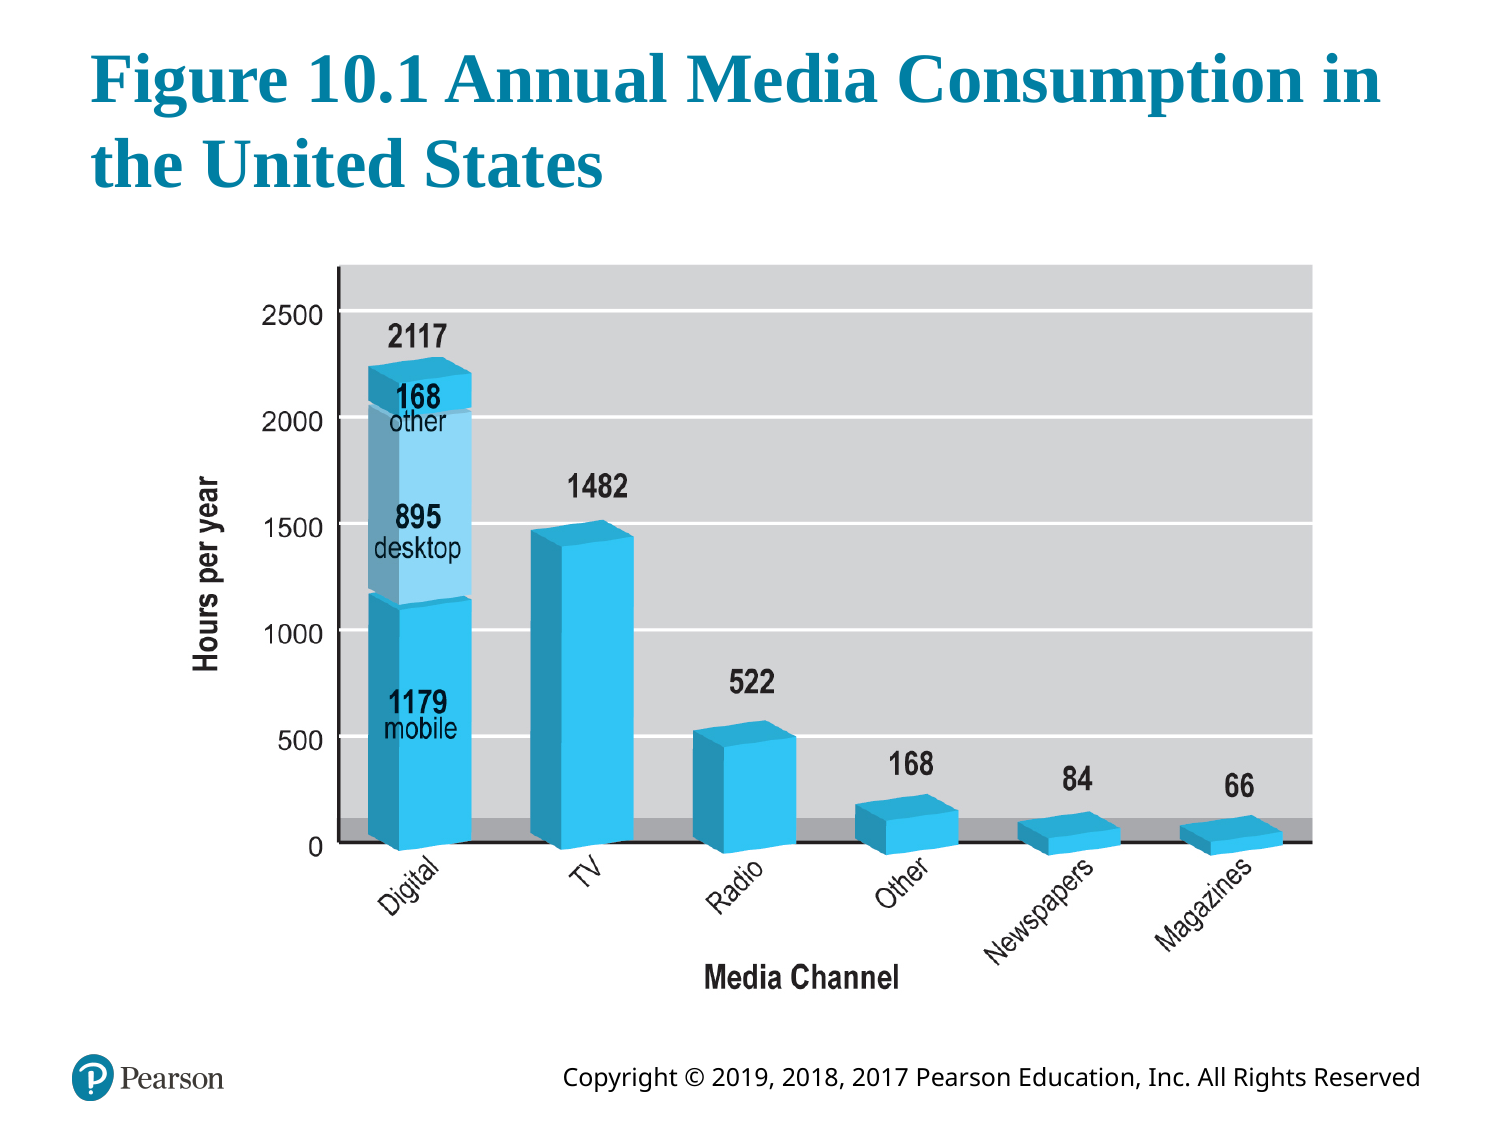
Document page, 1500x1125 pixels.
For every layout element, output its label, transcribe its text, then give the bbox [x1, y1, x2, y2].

picture [72, 1087, 83, 1101]
picture [72, 1054, 88, 1070]
title Figure 10.1 Annual Media Consumption in the United States [75, 41, 1425, 217]
picture [98, 1054, 224, 1101]
picture [186, 264, 1314, 1000]
picture [80, 1063, 106, 1088]
